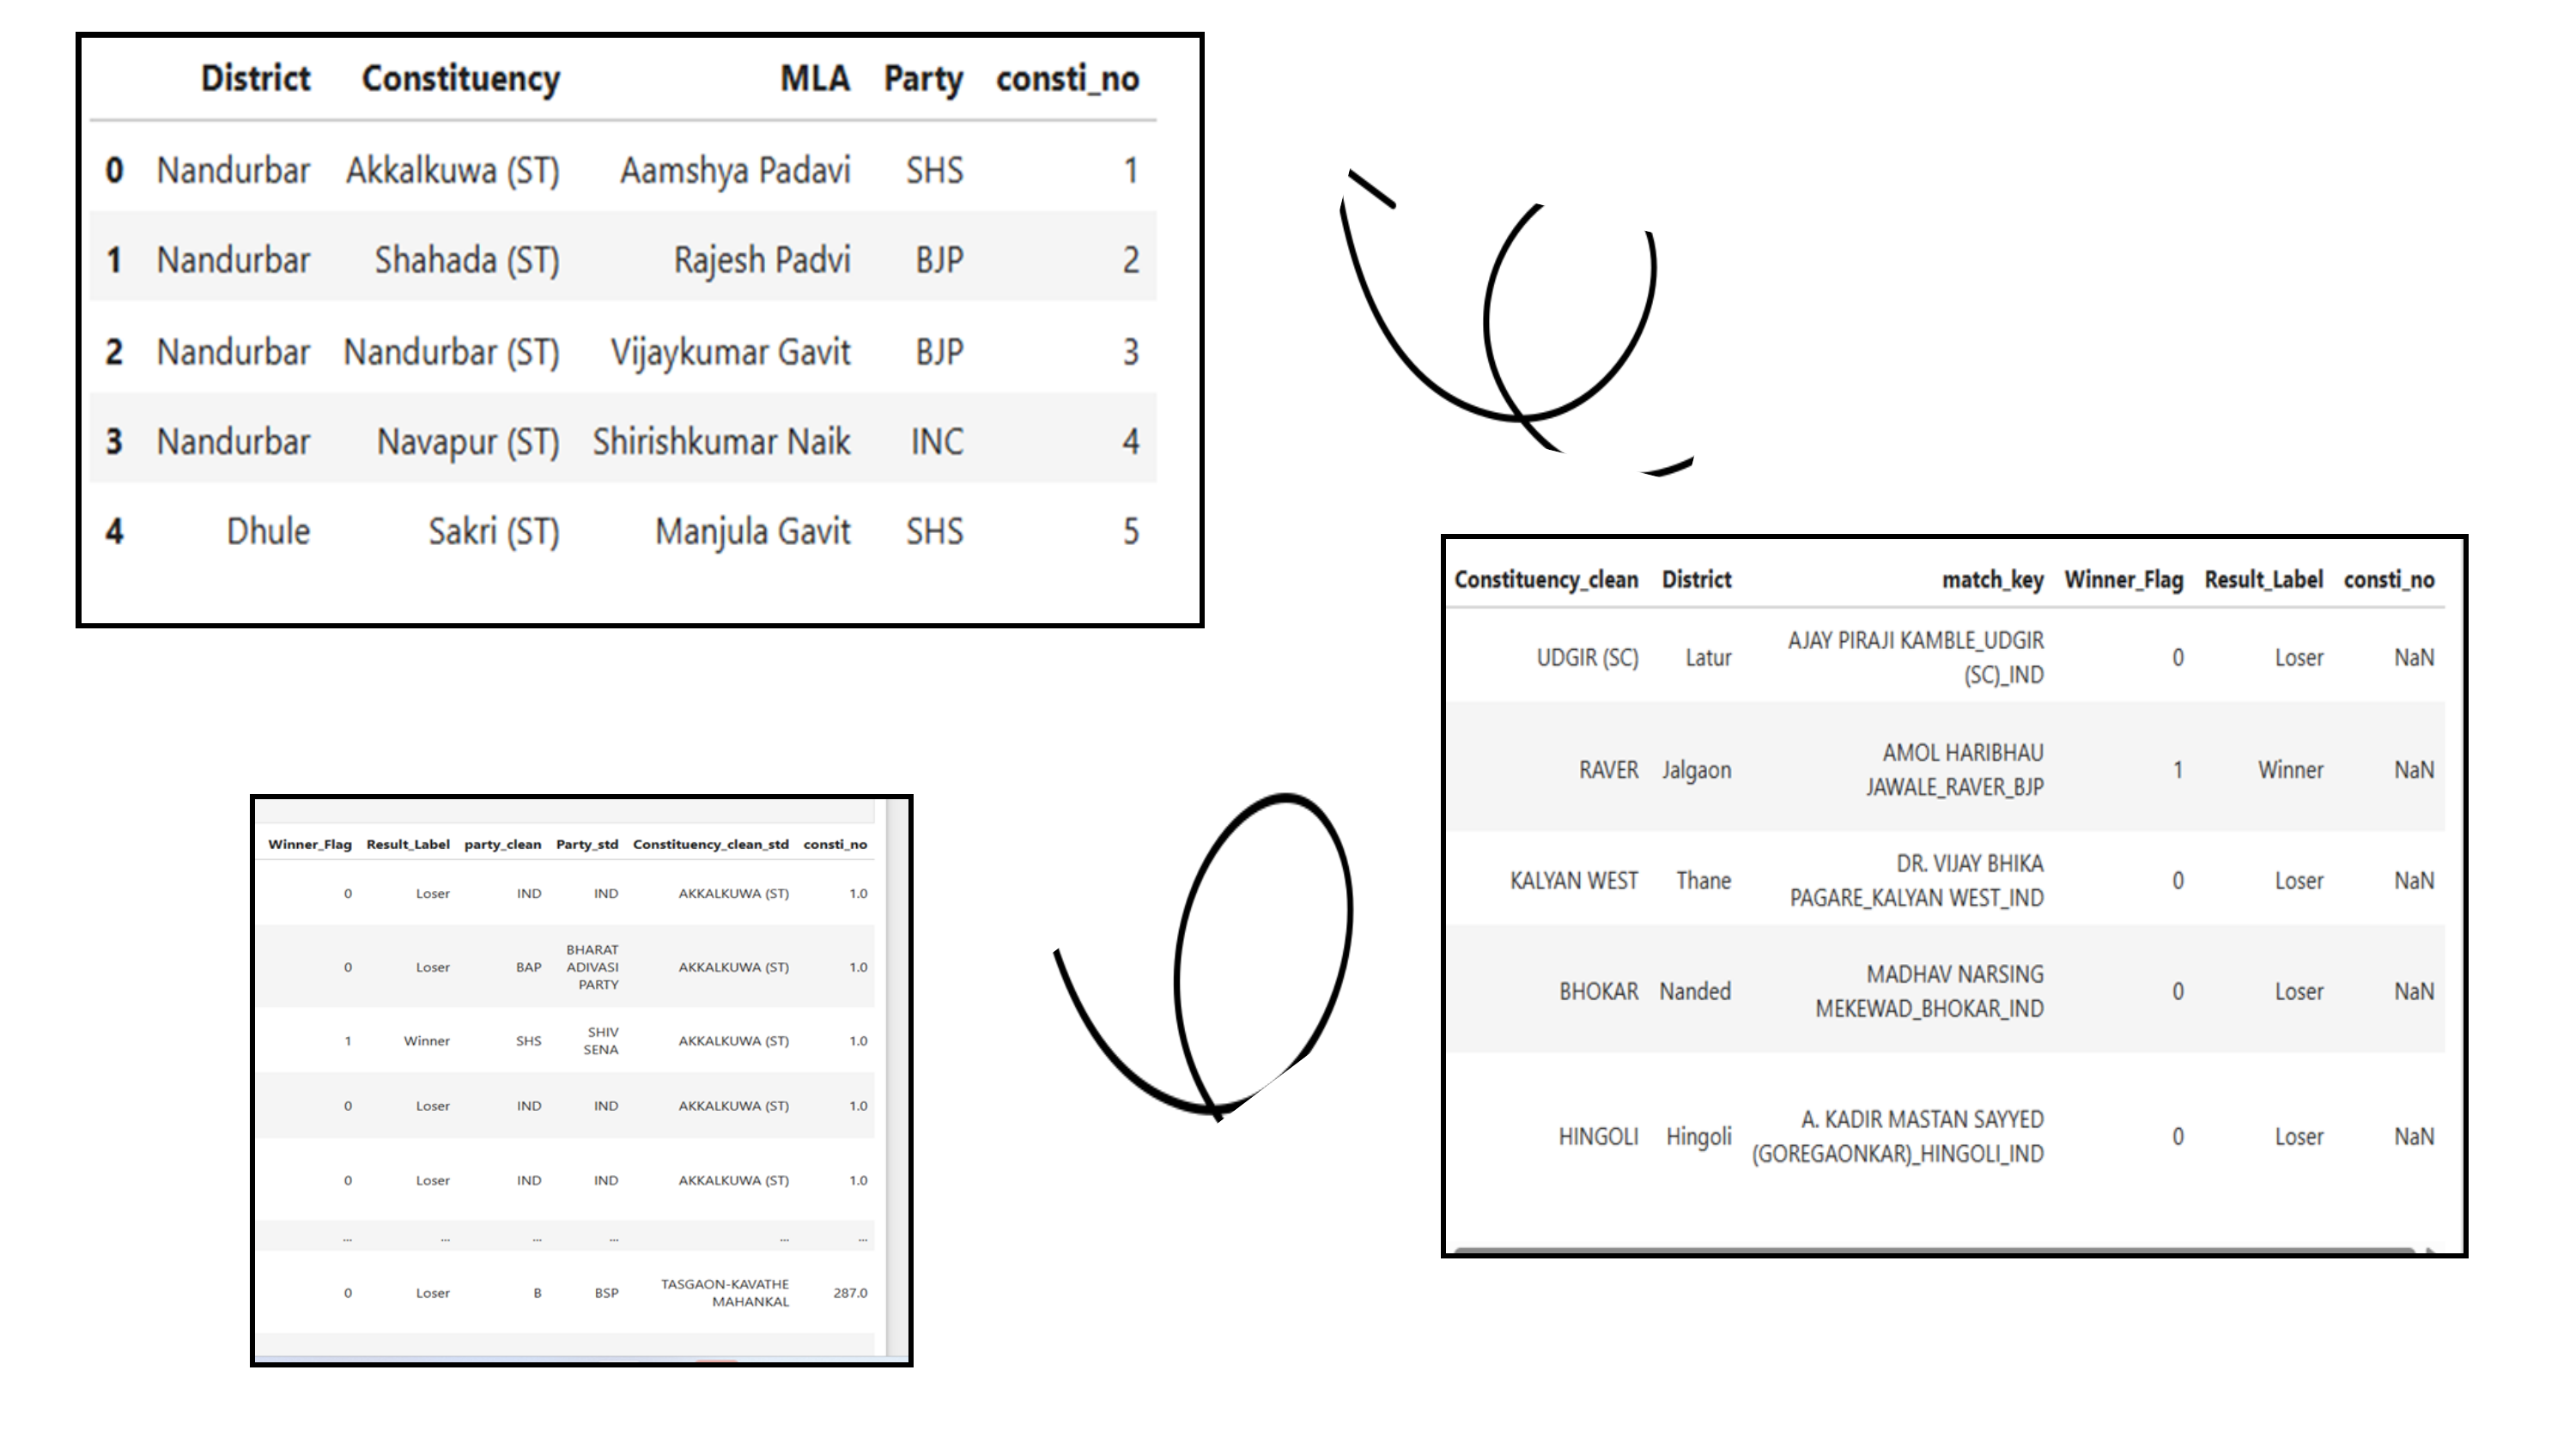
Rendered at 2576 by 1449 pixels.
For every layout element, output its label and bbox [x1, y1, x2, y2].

text_box [252, 797, 912, 1365]
text_box [1295, 157, 1745, 484]
text_box [979, 764, 1444, 1197]
text_box [1443, 537, 2467, 1256]
text_box [78, 34, 1203, 627]
